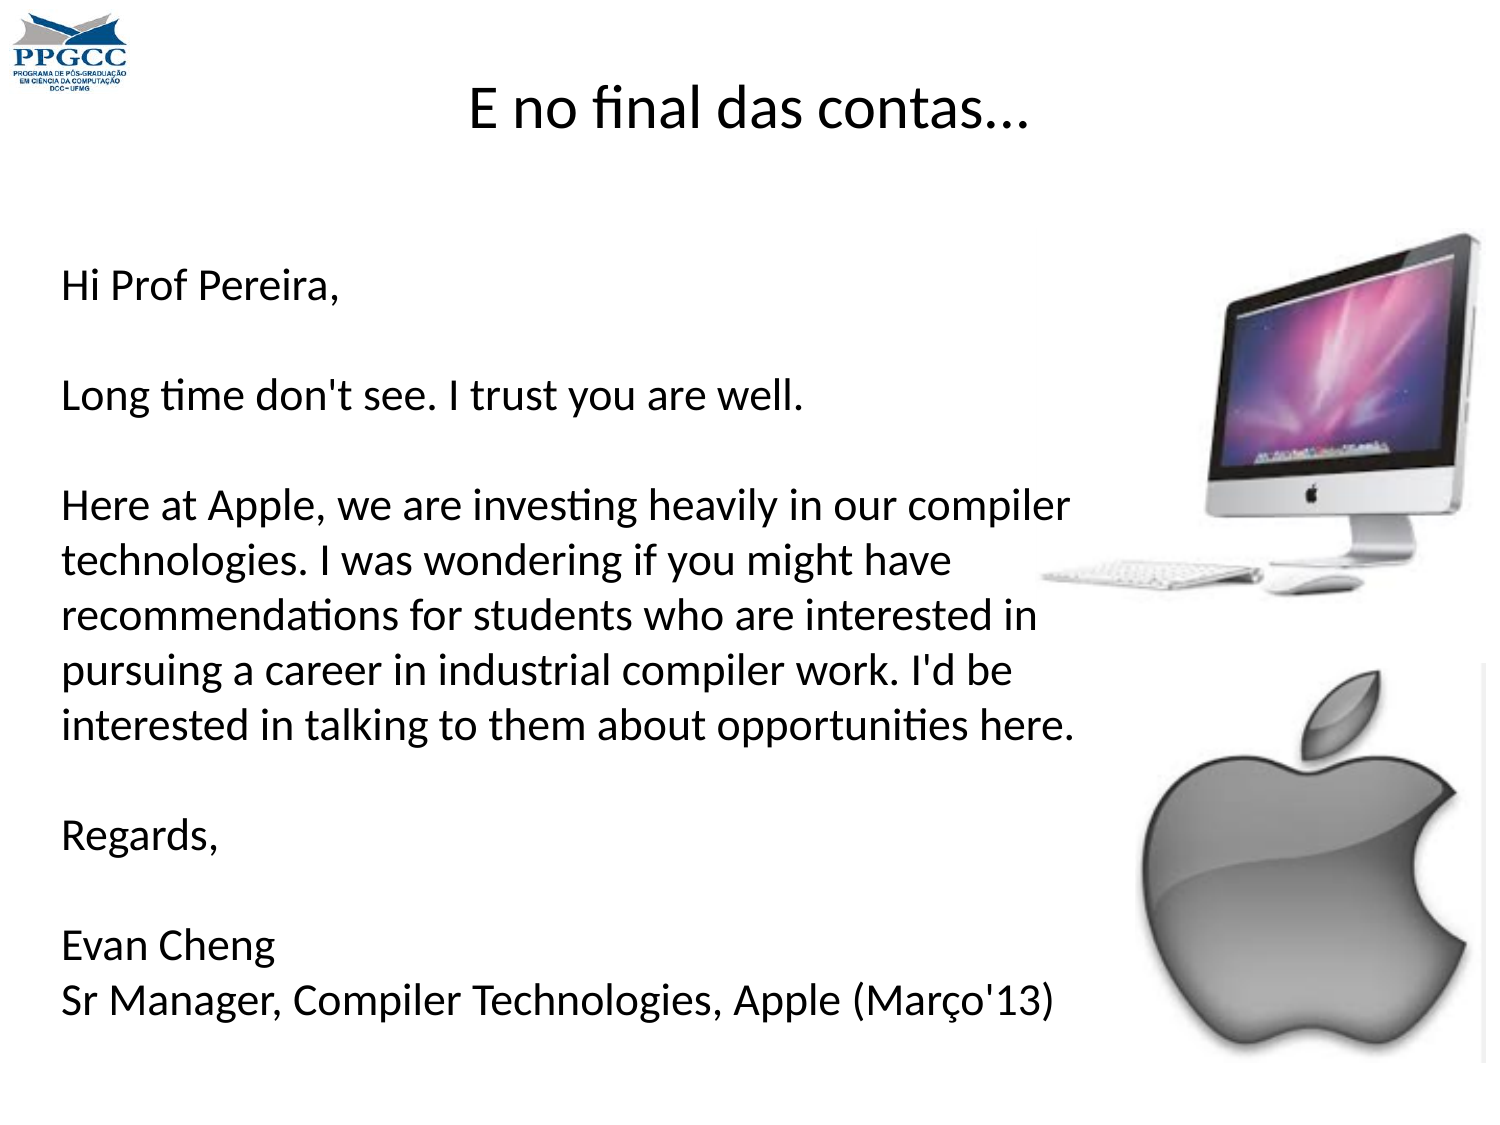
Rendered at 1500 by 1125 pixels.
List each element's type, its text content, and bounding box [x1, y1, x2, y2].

text_box Hi Prof Pereira, Long time don't see. I trust you are well. Here at Apple, we are investing heavily in our compiler technologies. I was wondering if you might have recommendations for students who are interested in pursuing a career in industrial compiler work. I'd be interested in talking to them about opportunities here. Regards, Evan Cheng Sr Manager, Compiler Technologies, Apple (Março'13) [46, 247, 1097, 1032]
picture [1035, 228, 1486, 610]
picture [1135, 662, 1486, 1064]
title E no final das contas... [75, 45, 1425, 163]
picture [9, 9, 130, 94]
